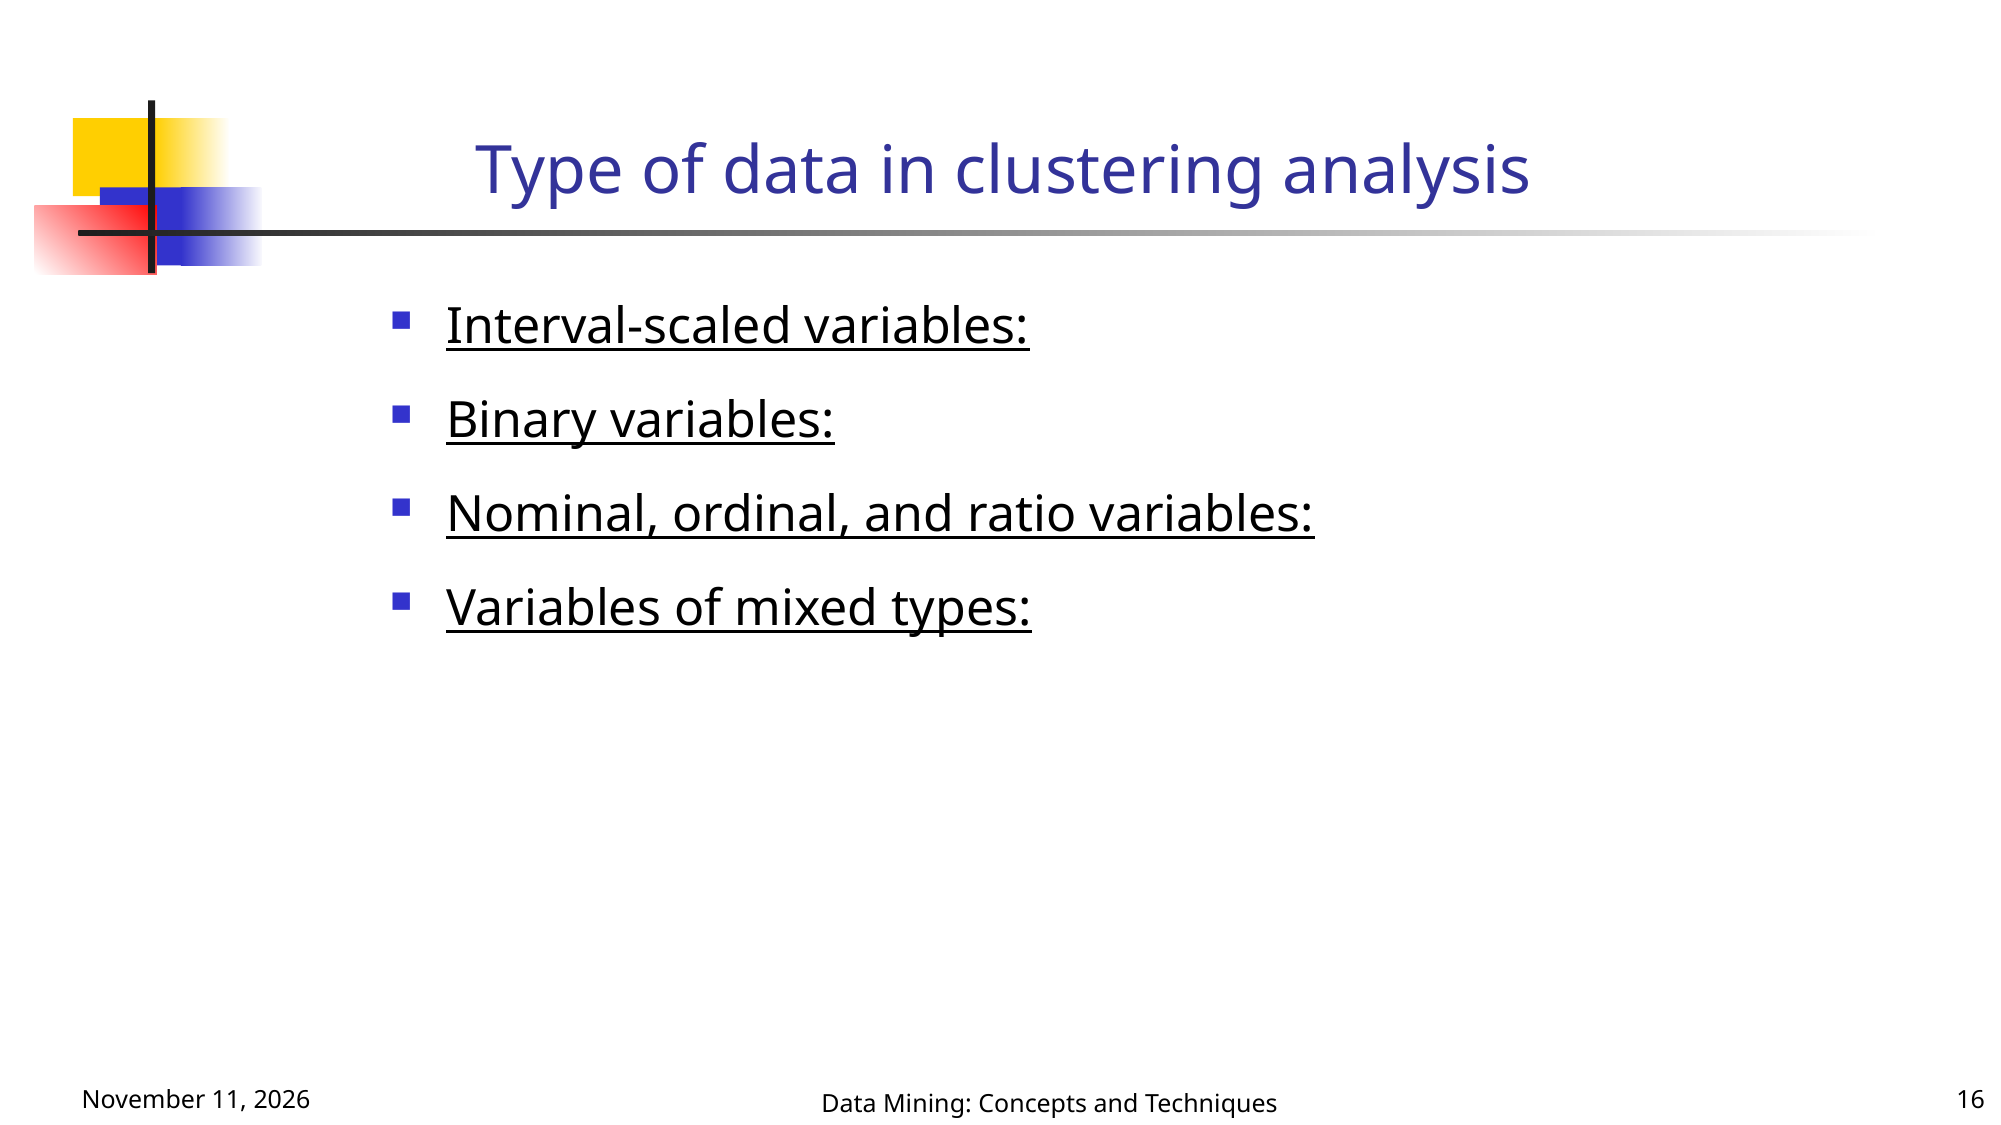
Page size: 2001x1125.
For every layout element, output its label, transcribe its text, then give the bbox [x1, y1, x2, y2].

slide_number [66, 1062, 484, 1125]
footer Data Mining: Concepts and Techniques [733, 1063, 1367, 1125]
title Type of data in clustering analysis [460, 130, 1658, 204]
slide_number 16 [1583, 1062, 2000, 1125]
list Interval-scaled variables: Binary variables: Nominal, ordinal, and ratio variables: Variables of mixed types: [375, 262, 1675, 1063]
